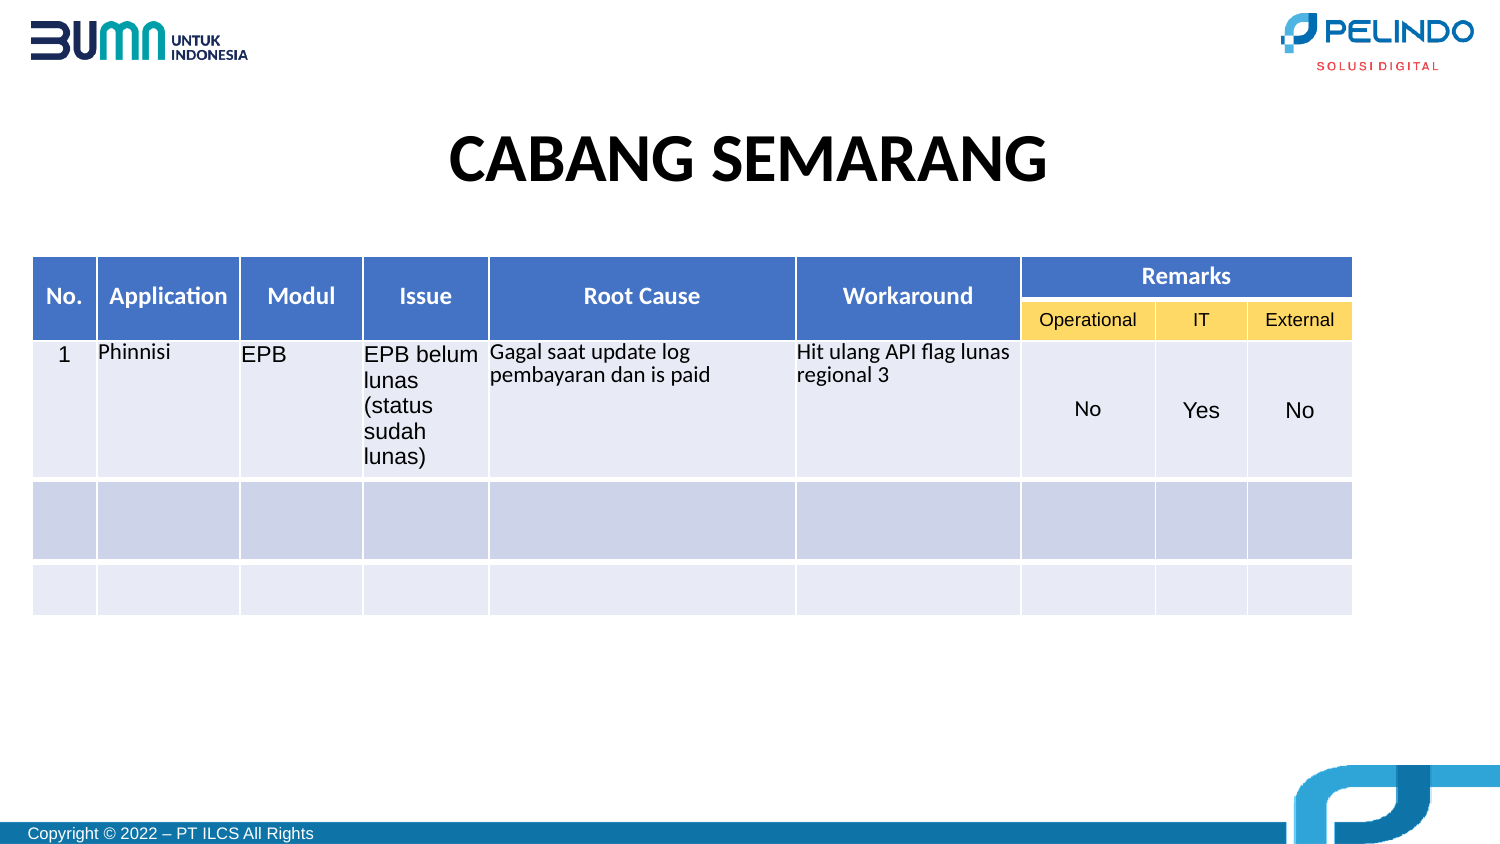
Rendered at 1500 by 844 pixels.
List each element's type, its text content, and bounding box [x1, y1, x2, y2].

picture [31, 21, 248, 61]
table_cell 1 [33, 342, 96, 477]
table_cell External [1248, 302, 1352, 340]
table_header No. [33, 257, 96, 340]
table_cell Operational [1022, 302, 1155, 340]
picture [1281, 13, 1475, 76]
table_cell Hit ulang API flag lunas regional 3 [797, 342, 1020, 477]
table_cell [1248, 482, 1352, 559]
table_cell [241, 565, 362, 615]
table_cell [797, 565, 1020, 615]
table_cell EPB belum lunas (status sudah lunas) [364, 342, 488, 477]
table_cell Gagal saat update log pembayaran dan is paid [490, 342, 795, 477]
table_header Root Cause [490, 257, 795, 340]
table_header Workaround [797, 257, 1020, 340]
table_cell [1156, 565, 1247, 615]
table_header Remarks [1022, 257, 1352, 297]
table_cell [1156, 482, 1247, 559]
table_cell Phinnisi [98, 342, 239, 477]
table_header Application [98, 257, 239, 340]
table_cell [1248, 565, 1352, 615]
table_header Issue [364, 257, 488, 340]
table_header Modul [241, 257, 362, 340]
table_cell [1022, 565, 1155, 615]
table_cell EPB [241, 342, 362, 477]
table_cell No [1022, 342, 1155, 477]
table_cell [364, 565, 488, 615]
picture [0, 765, 1500, 844]
table_cell [490, 565, 795, 615]
table_cell [1022, 482, 1155, 559]
table_cell [490, 482, 795, 559]
table_cell [98, 482, 239, 559]
table_cell [241, 482, 362, 559]
table_cell [33, 482, 96, 559]
table_cell IT [1156, 302, 1247, 340]
table_cell No [1248, 342, 1352, 477]
table_cell [33, 565, 96, 615]
table_cell [797, 482, 1020, 559]
table_cell Yes [1156, 342, 1247, 477]
table_cell [364, 482, 488, 559]
table_cell [98, 565, 239, 615]
title CABANG SEMARANG [103, 78, 1395, 240]
